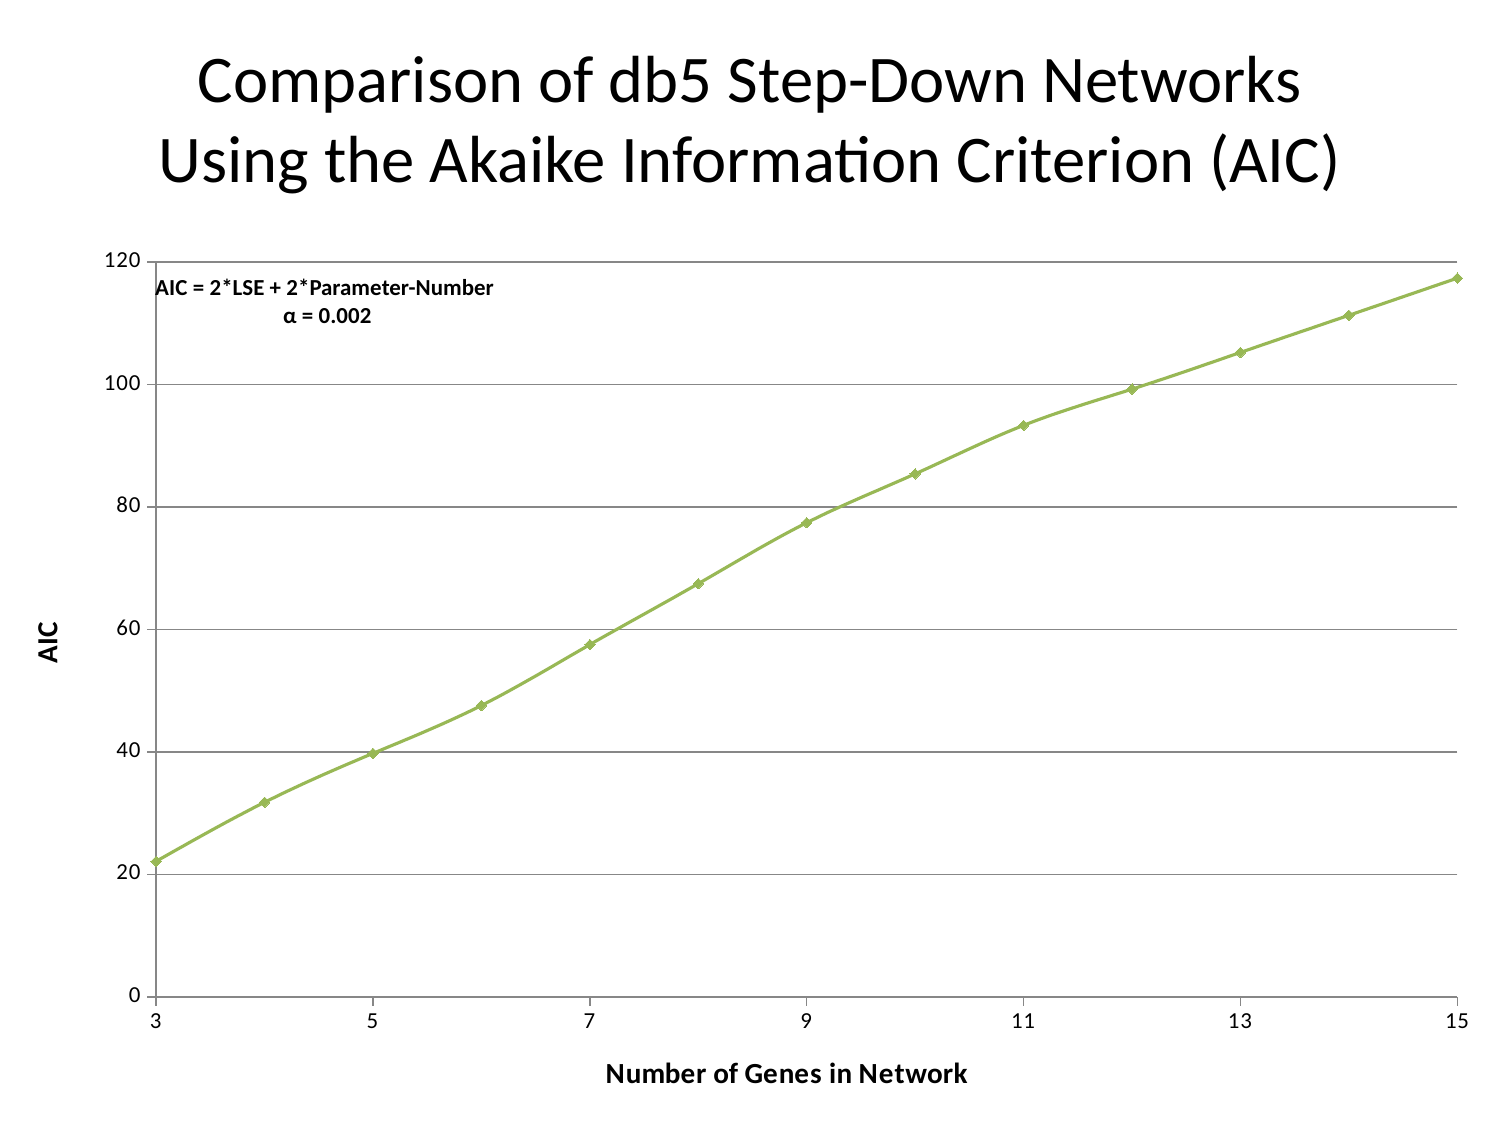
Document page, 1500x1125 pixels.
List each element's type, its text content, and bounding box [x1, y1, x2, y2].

title Comparison of db5 Step-Down Networks Using the Akaike Information Criterion (AIC) [0, 0, 1500, 232]
chart [0, 232, 1500, 1125]
